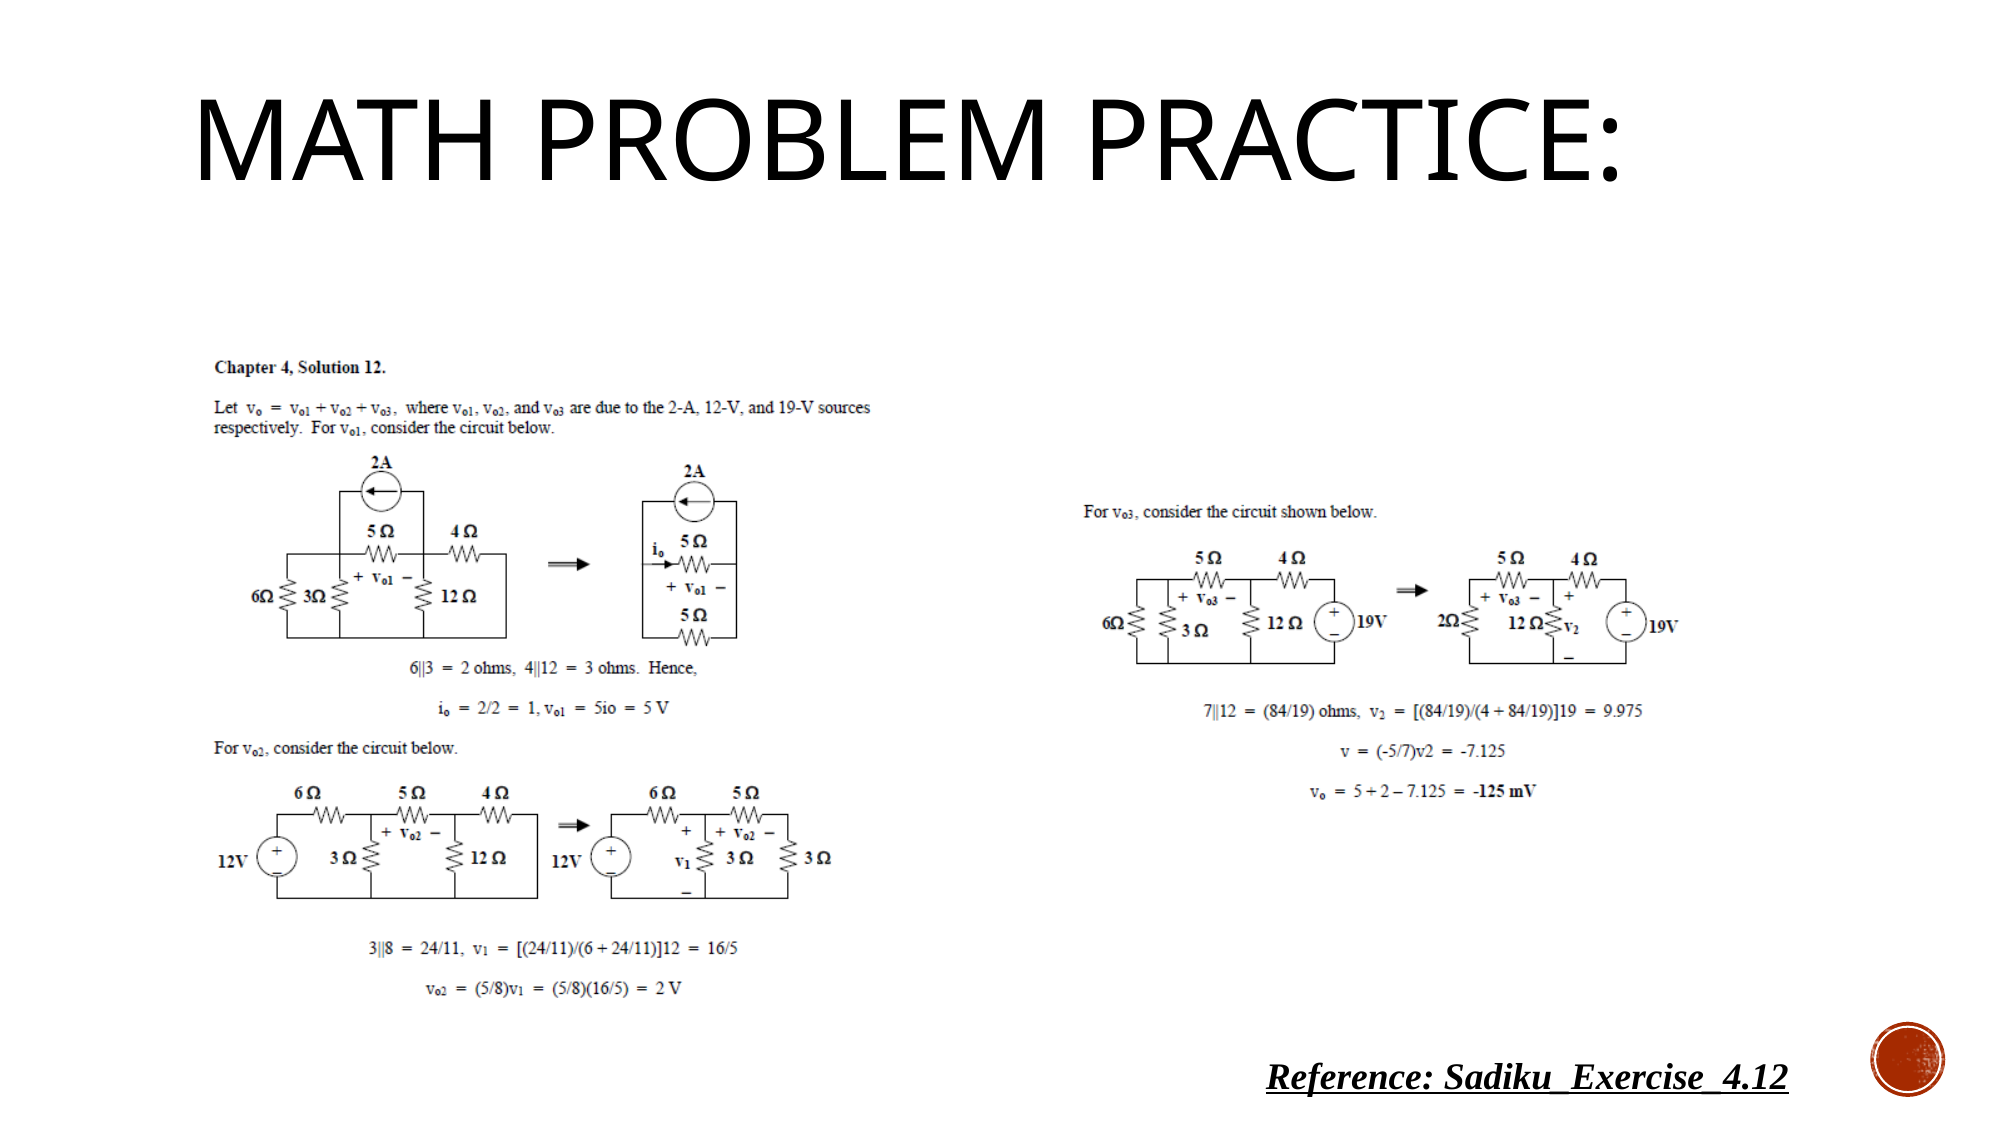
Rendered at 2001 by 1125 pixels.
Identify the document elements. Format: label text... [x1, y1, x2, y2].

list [1059, 490, 1735, 829]
title Math Problem Practice: [175, 79, 1826, 344]
text_box Reference: Sadiku_Exercise_4.12 [1251, 1044, 1805, 1105]
picture [174, 337, 945, 1013]
